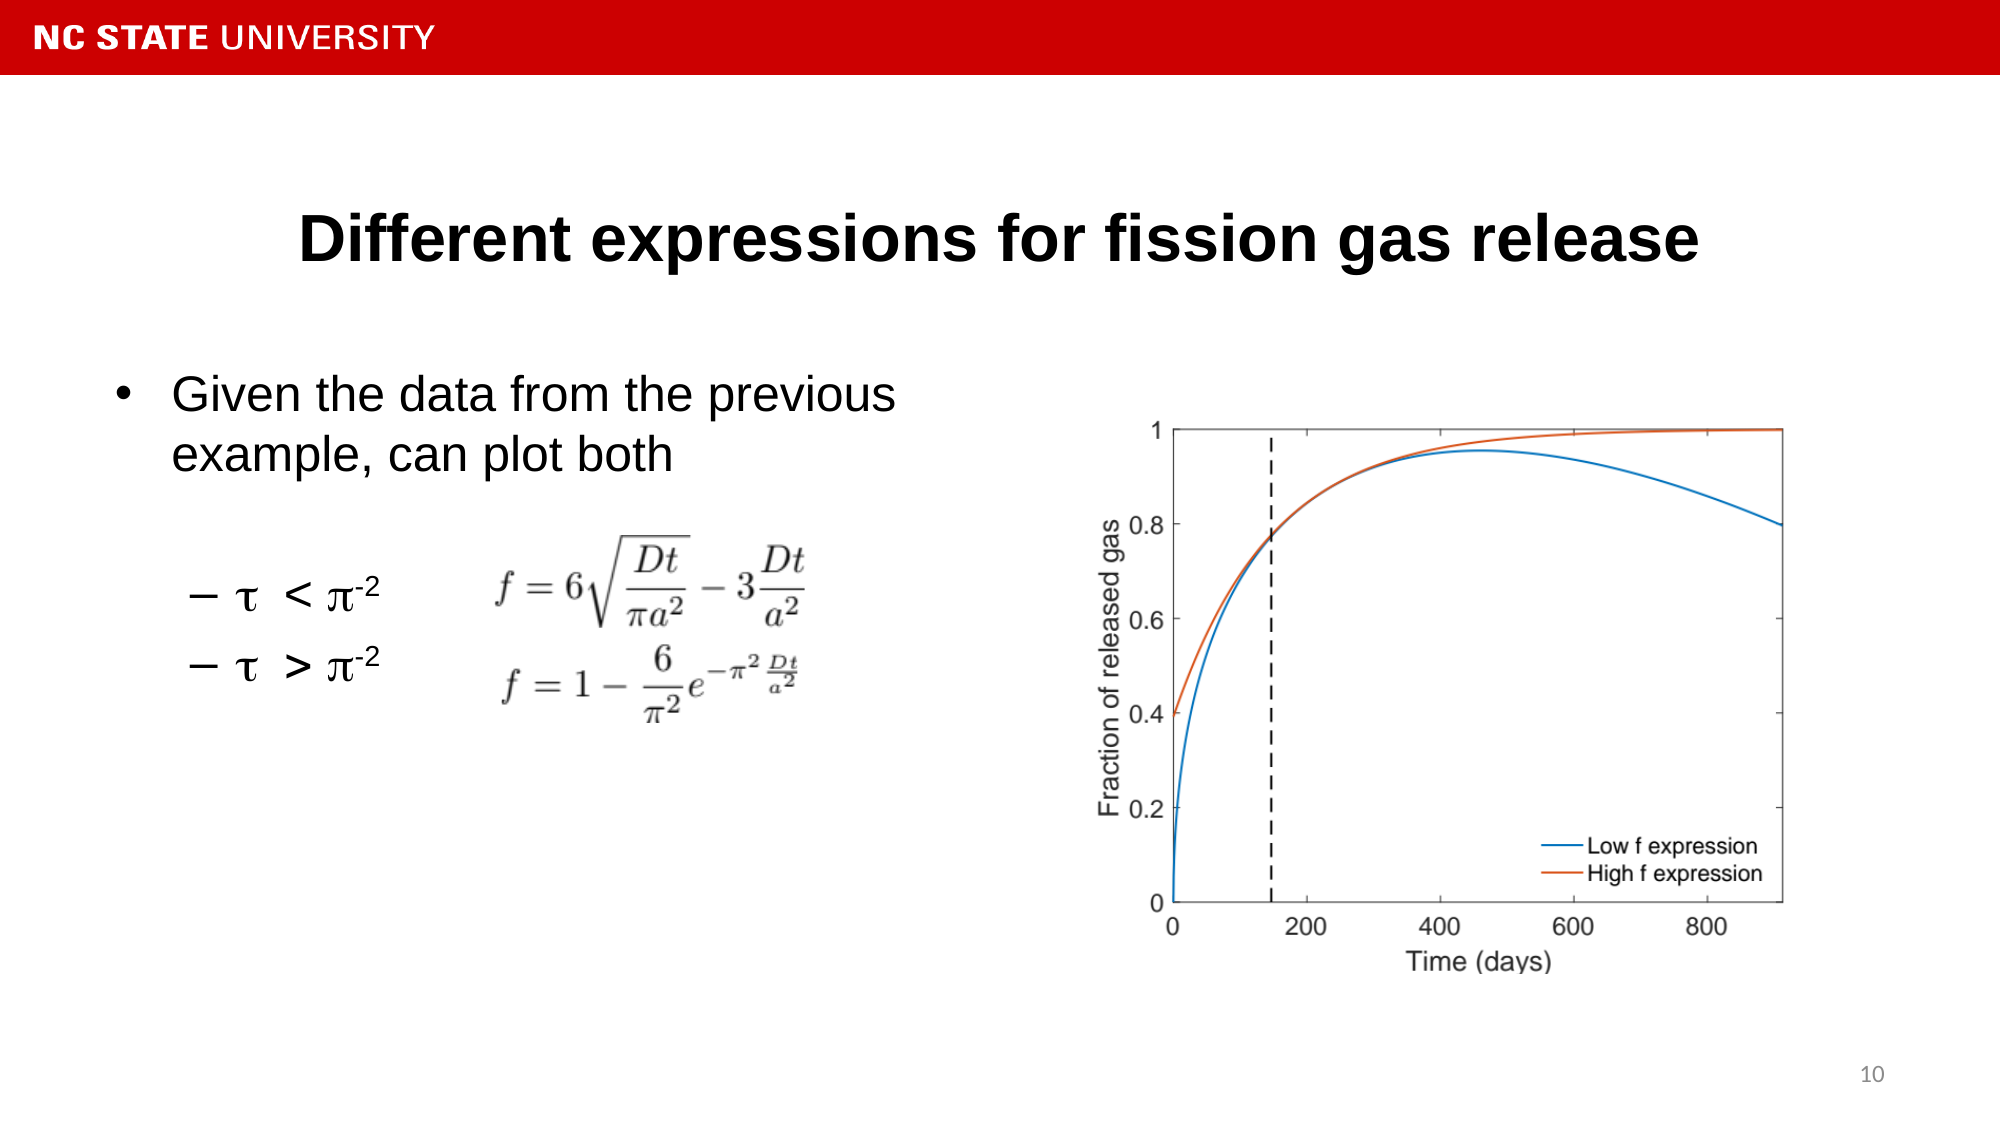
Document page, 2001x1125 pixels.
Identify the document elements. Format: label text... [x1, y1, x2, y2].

picture [494, 535, 805, 628]
picture [0, 0, 2000, 75]
slide_number 10 [1433, 1042, 1900, 1103]
title Different expressions for fission gas release [99, 147, 1900, 323]
list Given the data from the previous example, can plot both t < p-2 t > p-2 [99, 354, 1020, 1005]
picture [501, 642, 798, 723]
picture [1071, 385, 1856, 974]
